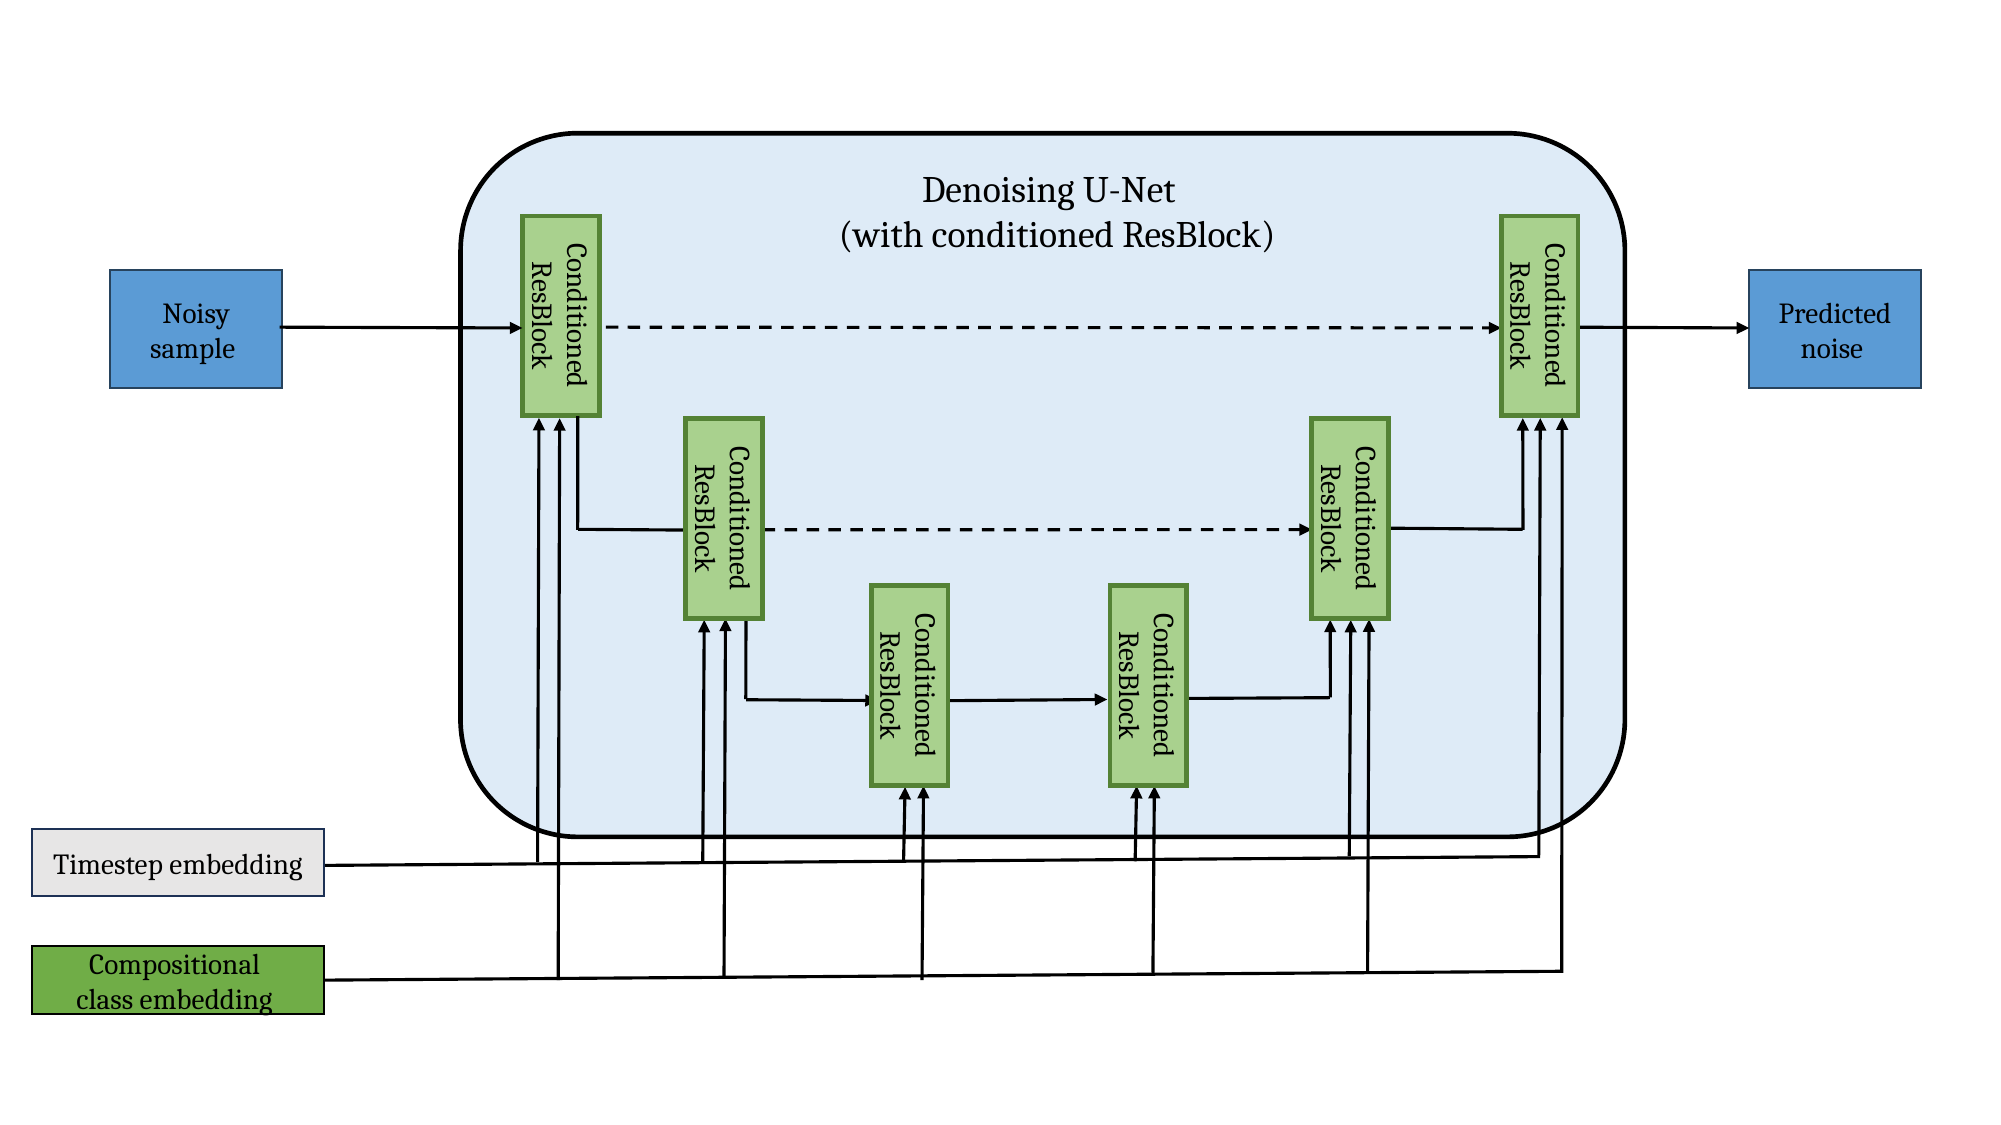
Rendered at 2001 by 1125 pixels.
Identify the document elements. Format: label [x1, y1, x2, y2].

text_box [31, 133, 1922, 1015]
